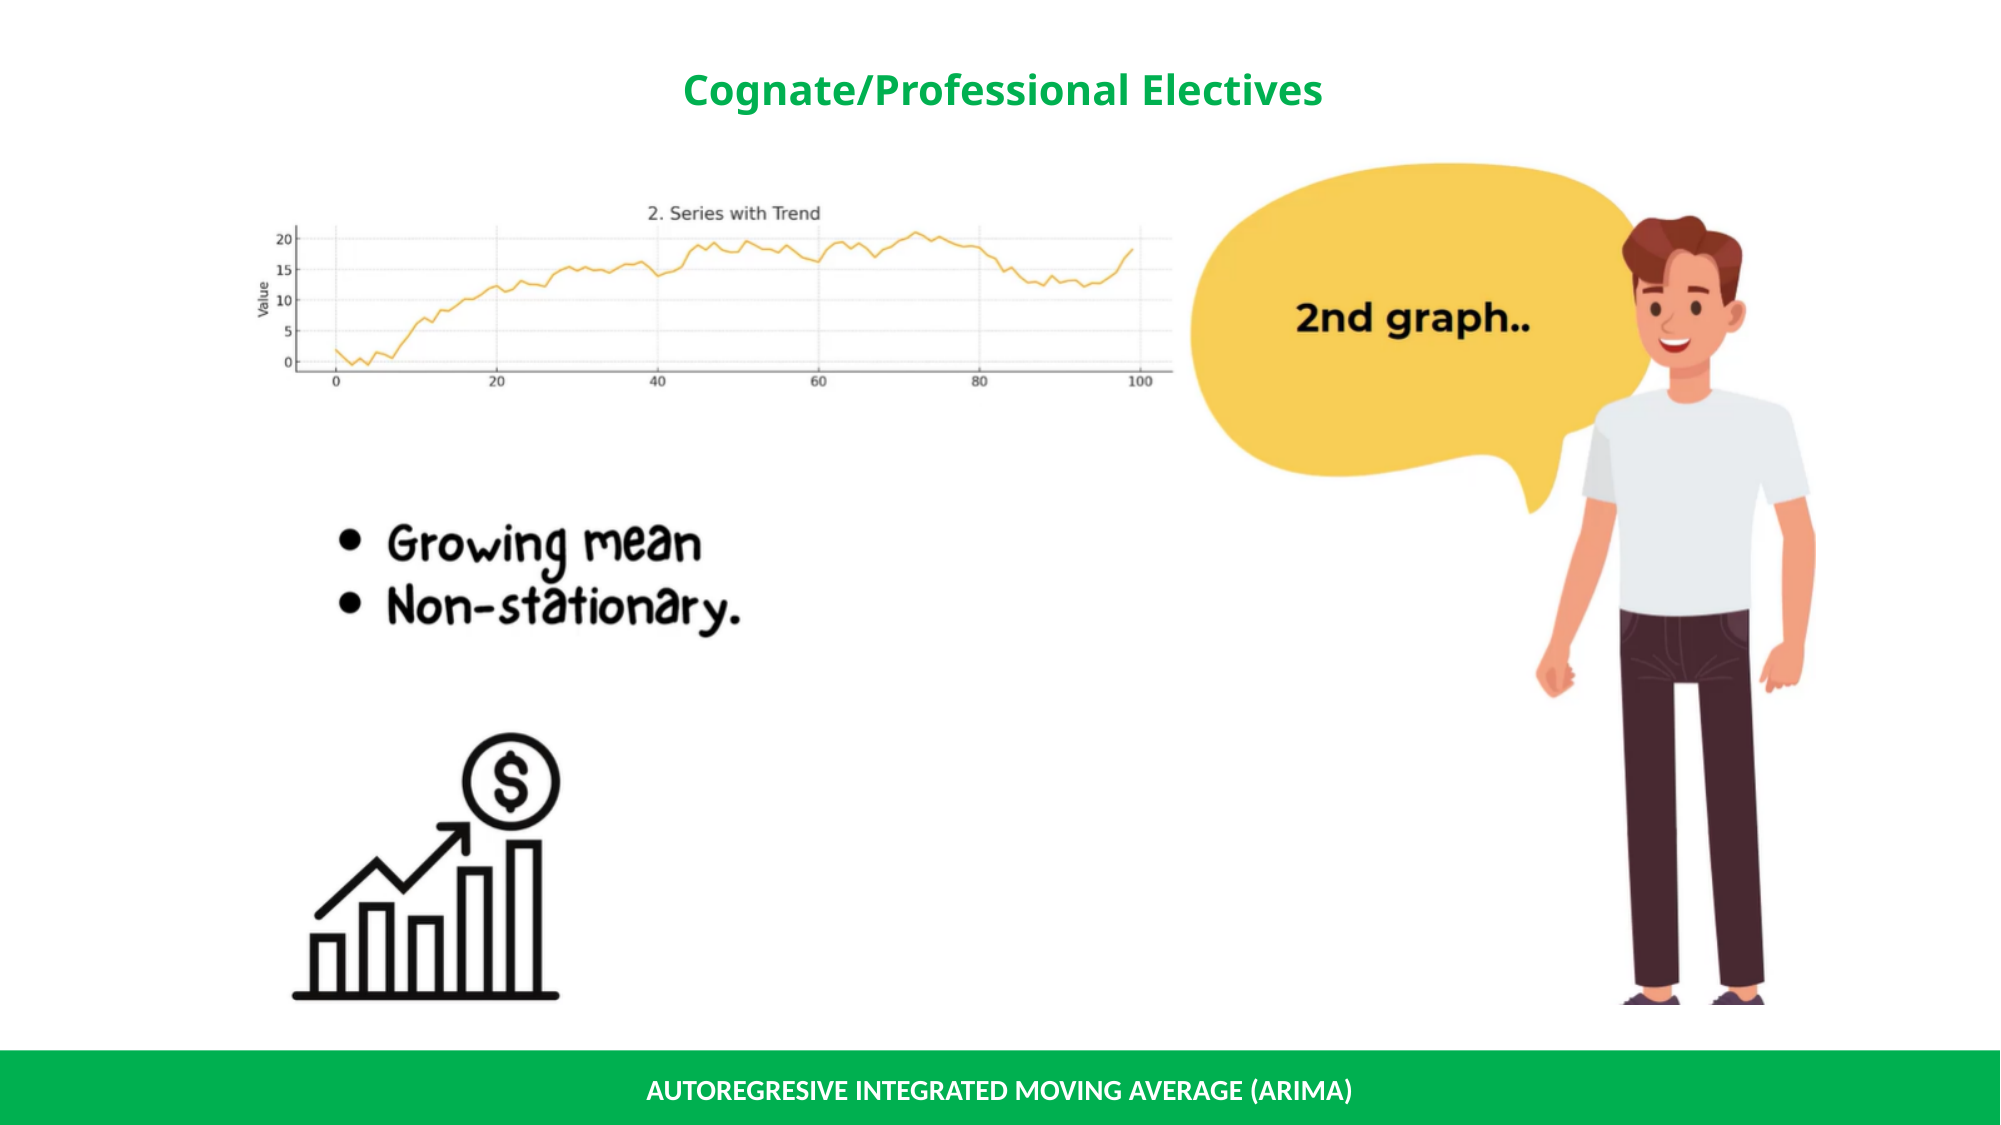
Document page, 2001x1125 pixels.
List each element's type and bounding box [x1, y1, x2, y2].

picture [184, 120, 1816, 1005]
